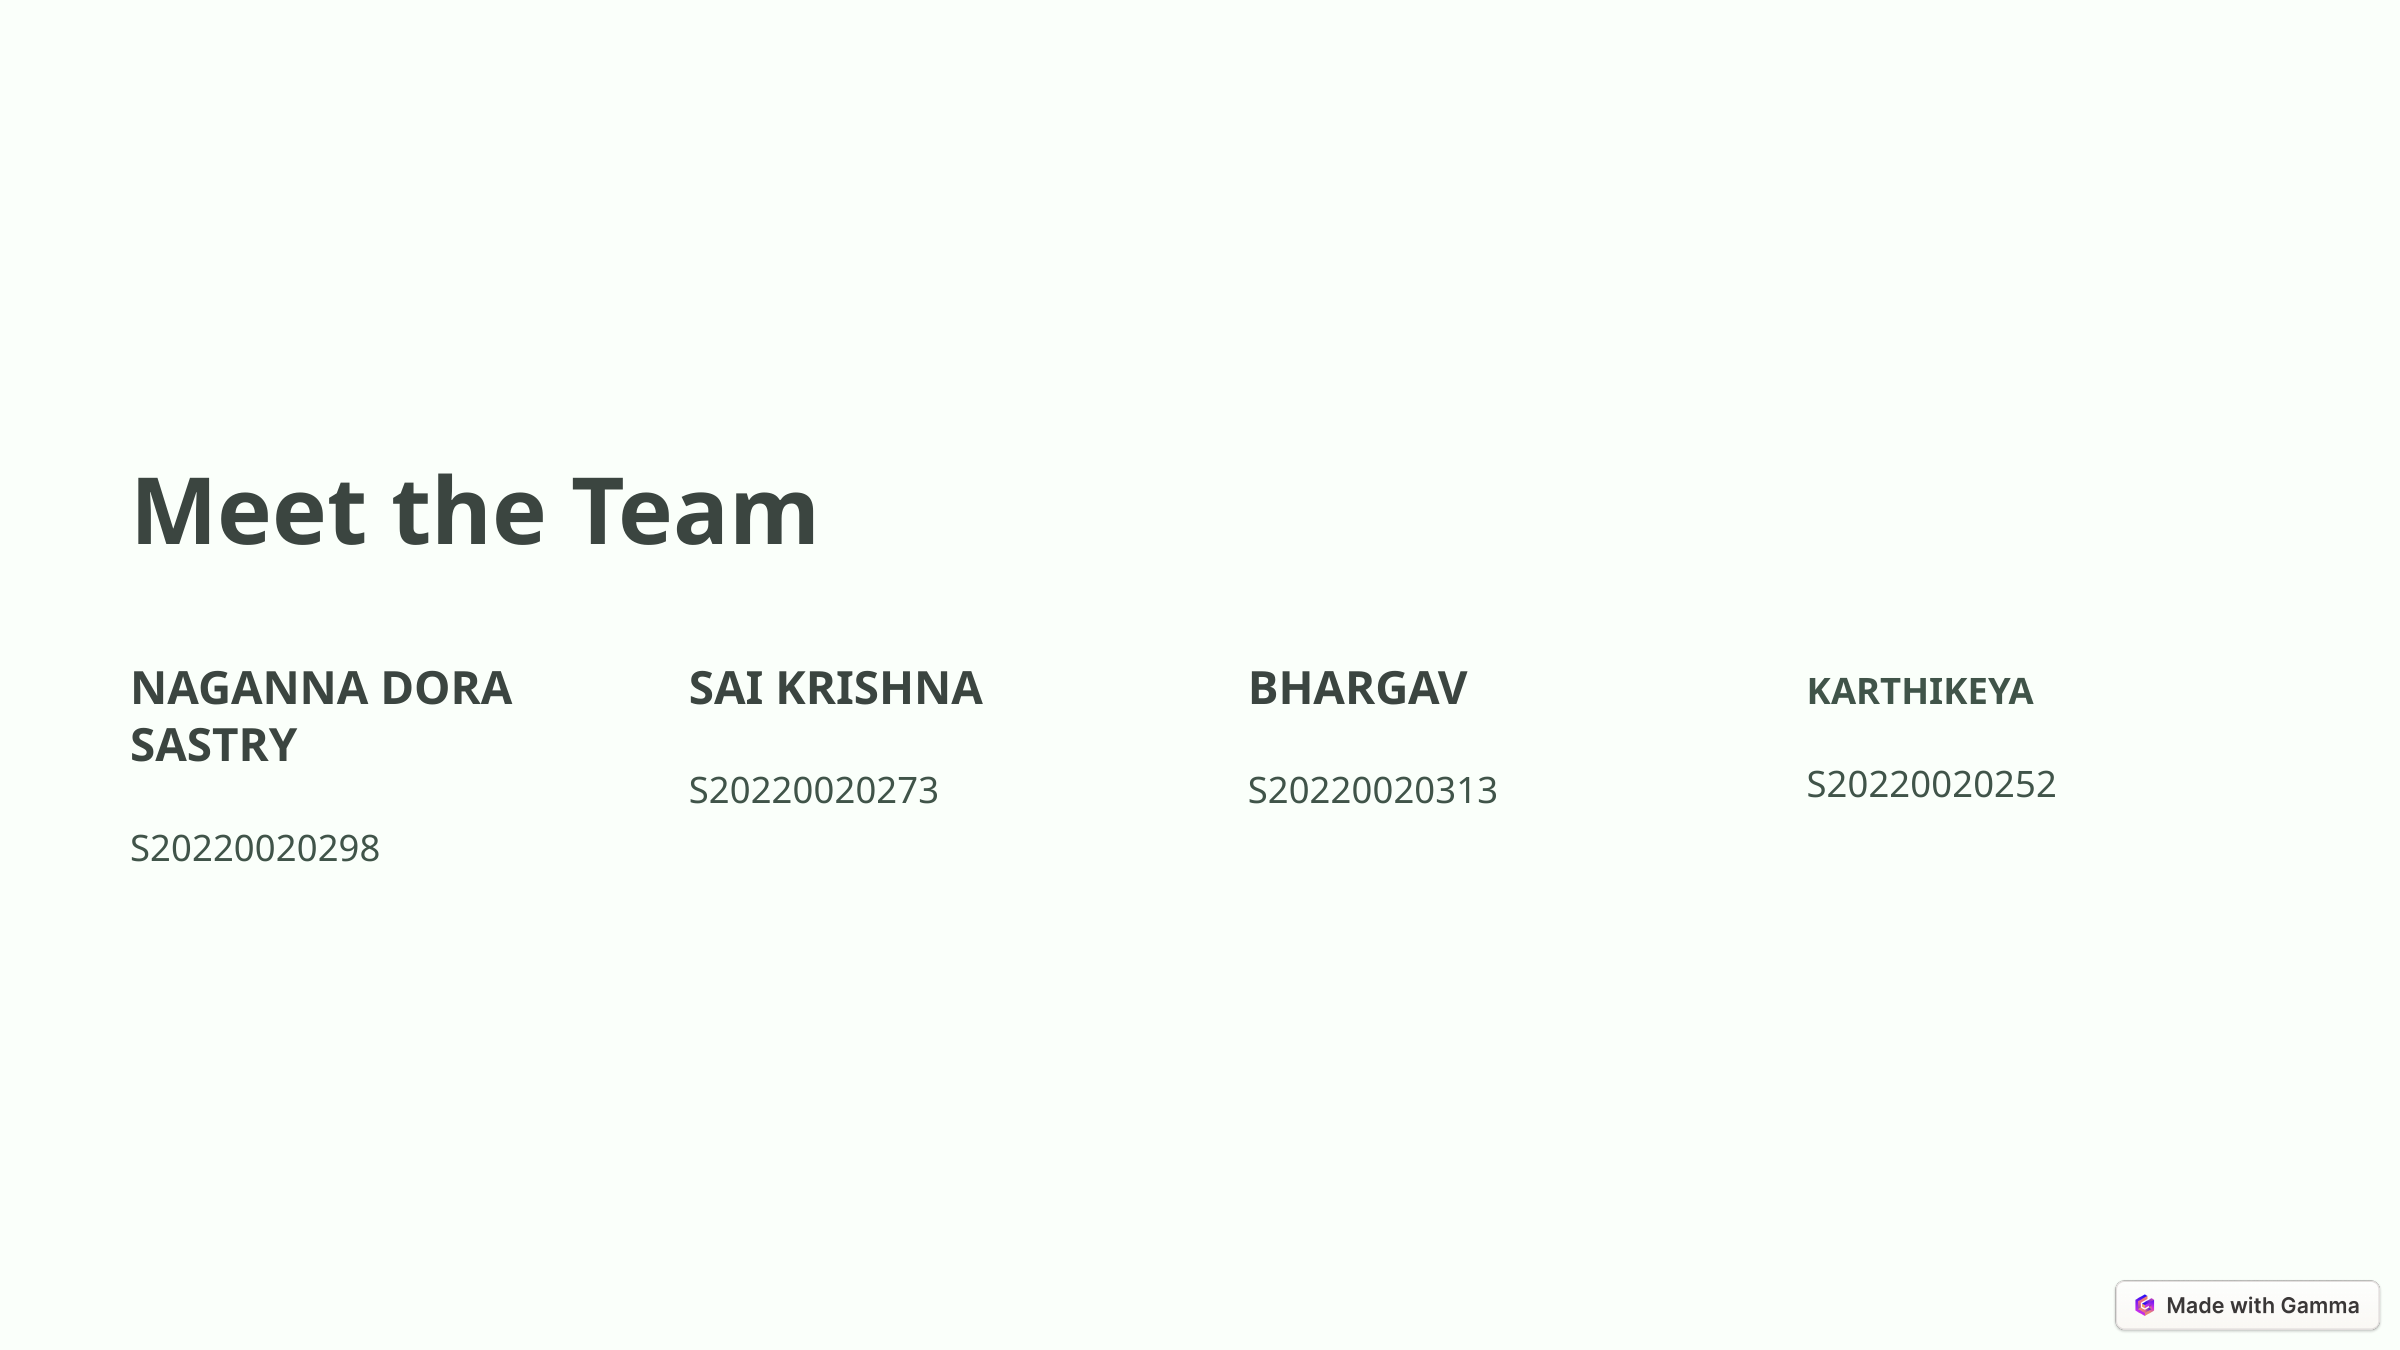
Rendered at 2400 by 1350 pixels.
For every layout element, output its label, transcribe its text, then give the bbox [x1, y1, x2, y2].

text_box S20220020313 [1247, 751, 1715, 812]
picture [2106, 1271, 2389, 1339]
text_box S20220020252 [1806, 745, 2274, 806]
text_box NAGANNA DORA SASTRY [130, 656, 597, 773]
text_box Meet the Team [130, 447, 1061, 564]
text_box S20220020298 [130, 809, 597, 870]
text_box SAI KRISHNA [688, 656, 1155, 715]
text_box S20220020273 [688, 751, 1156, 812]
text_box KARTHIKEYA [1806, 652, 2274, 713]
text_box BHARGAV [1247, 656, 1713, 715]
